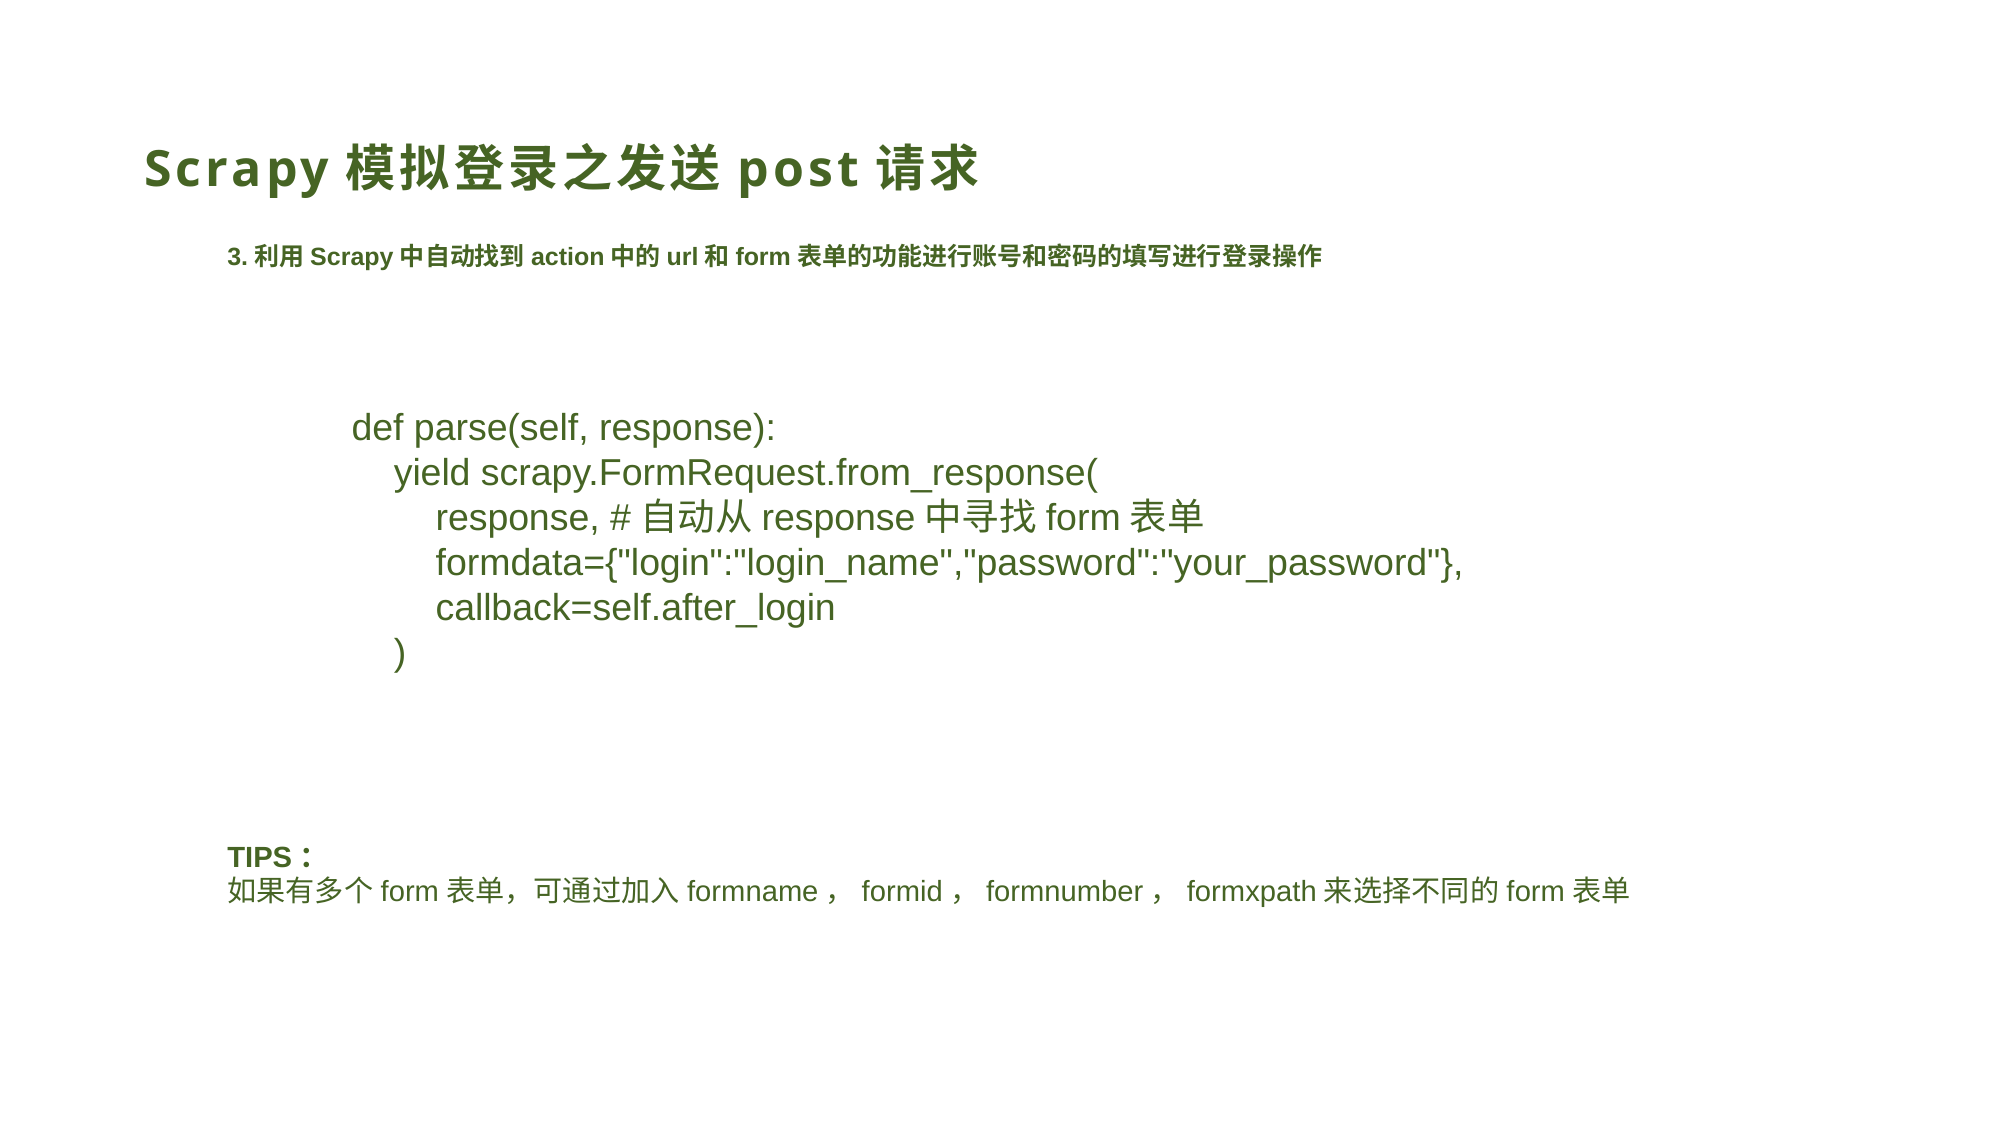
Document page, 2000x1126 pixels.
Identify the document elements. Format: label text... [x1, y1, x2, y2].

text_box 3.利用Scrapy中自动找到action中的url和form表单的功能进行账号和密码的填写进行登录操作 [212, 203, 1967, 278]
title Scrapy模拟登录之发送post请求 [127, 130, 1908, 204]
text_box def parse(self, response): yield scrapy.FormRequest.from_response( response, #自动从response中寻找form表单 formdata={"login":"login_name","password":"your_password"}, callback=self.after_login ) [336, 395, 1773, 726]
text_box TIPS： 如果有多个form表单，可通过加入formname，formid，formnumber，formxpath来选择不同的form表单 [212, 830, 1698, 916]
